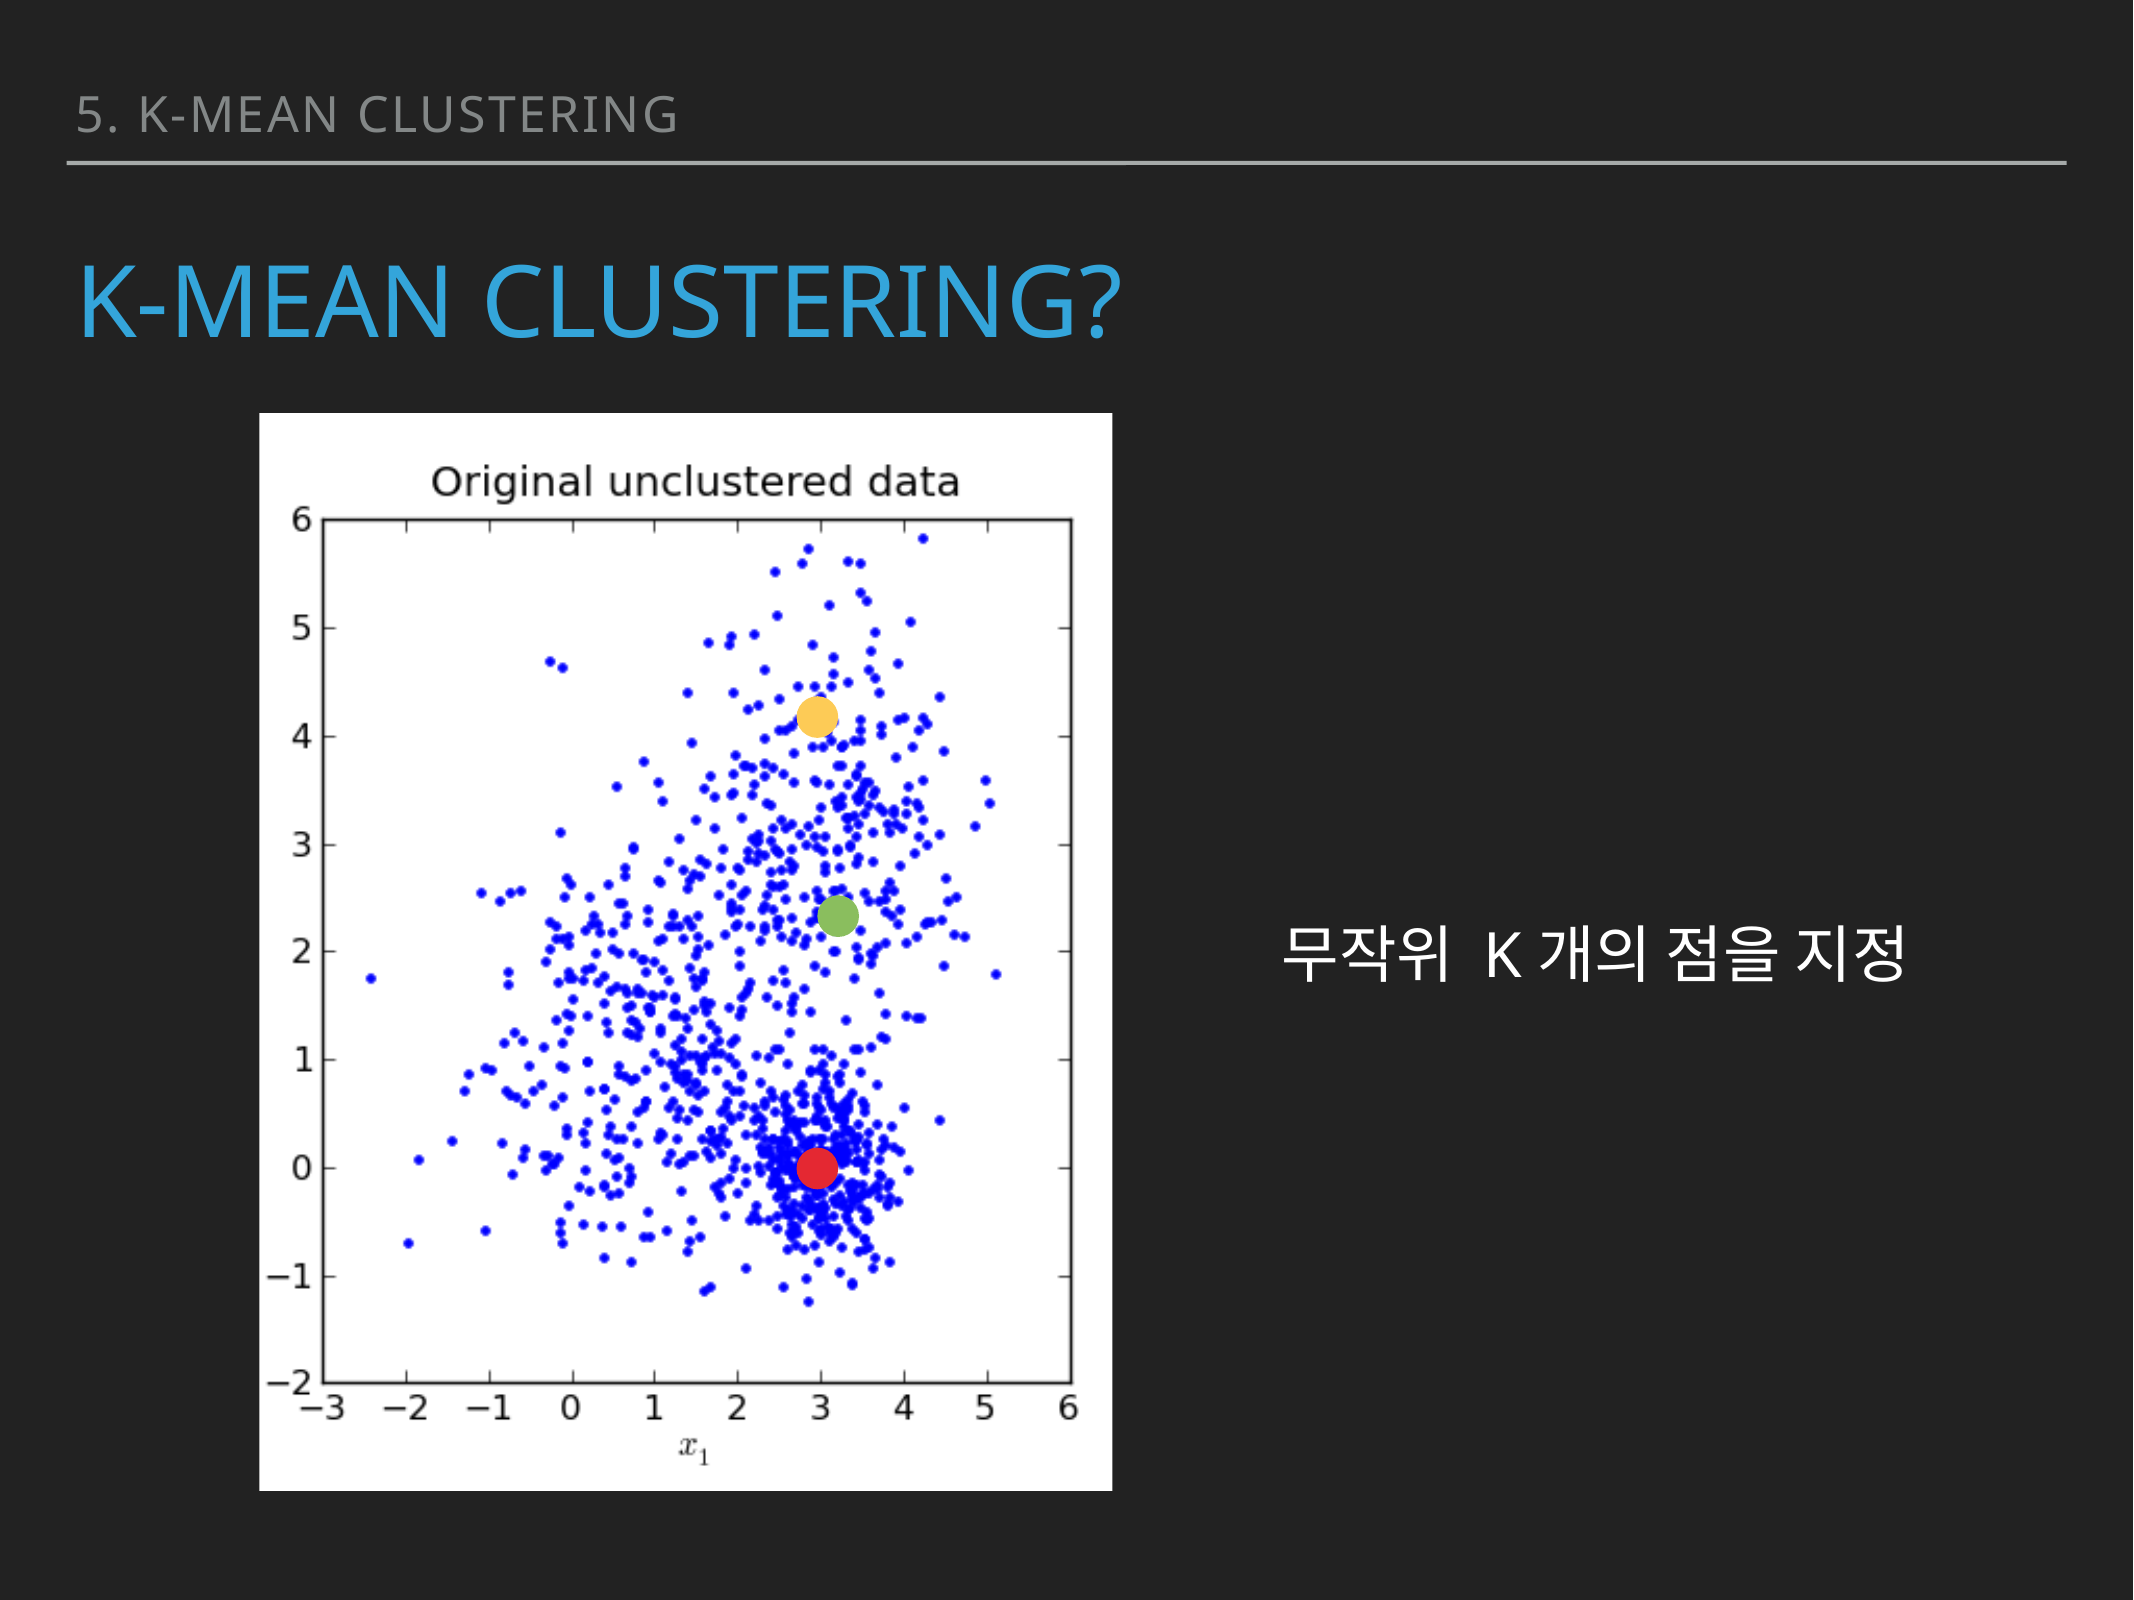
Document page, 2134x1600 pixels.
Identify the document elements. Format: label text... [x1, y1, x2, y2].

title k-mean clustering? [66, 251, 2068, 372]
text_box 무작위 K개의 점을 지정 [1273, 906, 1919, 998]
picture [258, 413, 1113, 1491]
list 5. k-mean clustering [66, 74, 1901, 151]
